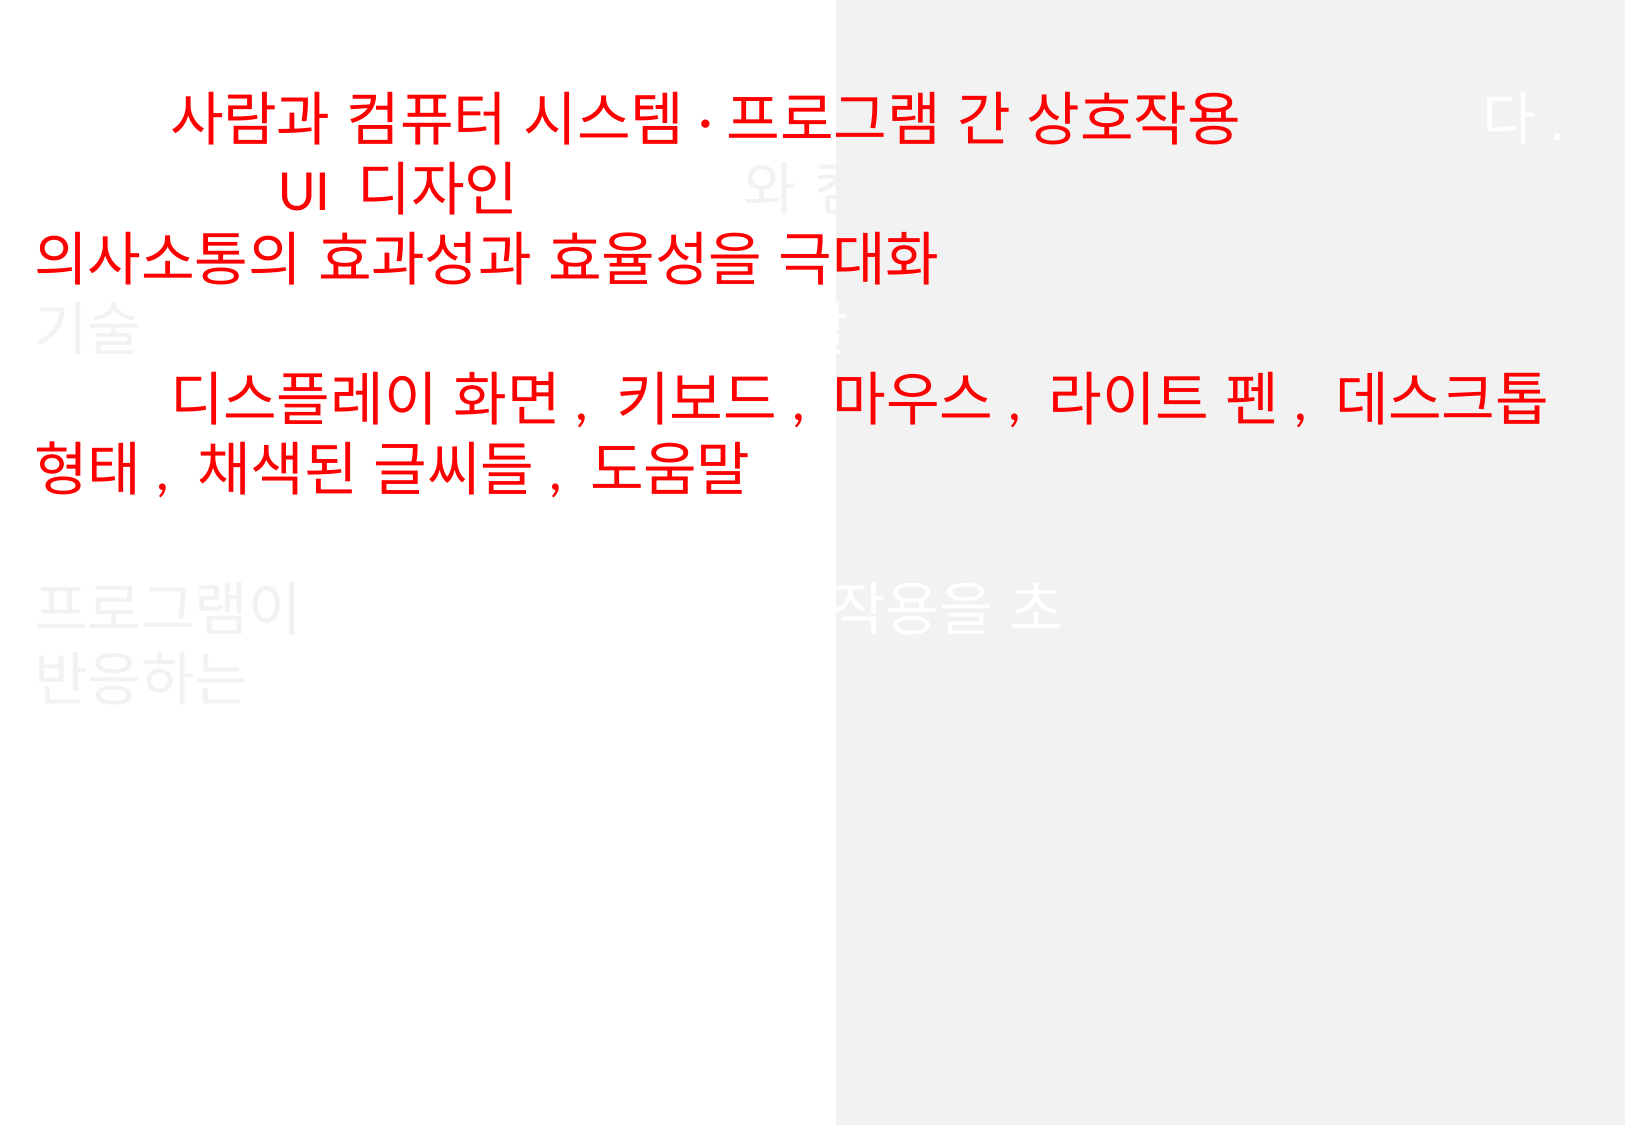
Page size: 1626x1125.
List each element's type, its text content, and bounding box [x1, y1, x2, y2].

text_box UI란 사람과 컴퓨터 시스템·프로그램 간 상호작용 의미한다. 그러므로 UI 디자인은 사 자와 컴퓨터·프로그램 간 의사소통의 효과성과 효율성을 극대화 위해 인간, 환경, 기술 요소를 통합하는 활동이라 할 있다. UI는 디스플레이 화면, 키보드, 마우스, 라이트 펜, 데스크톱 형태, 채색된 글씨들, 도움말 등 사람들과 상호작용을 하도록 설계된 모든 포함하며, 응용 프로그램이나 웹사이트 등이 상호작용을 초래하거나 그것에 반응하는 방법 등을 의미한다 [19, 74, 1581, 720]
text_box [835, 0, 1625, 1125]
